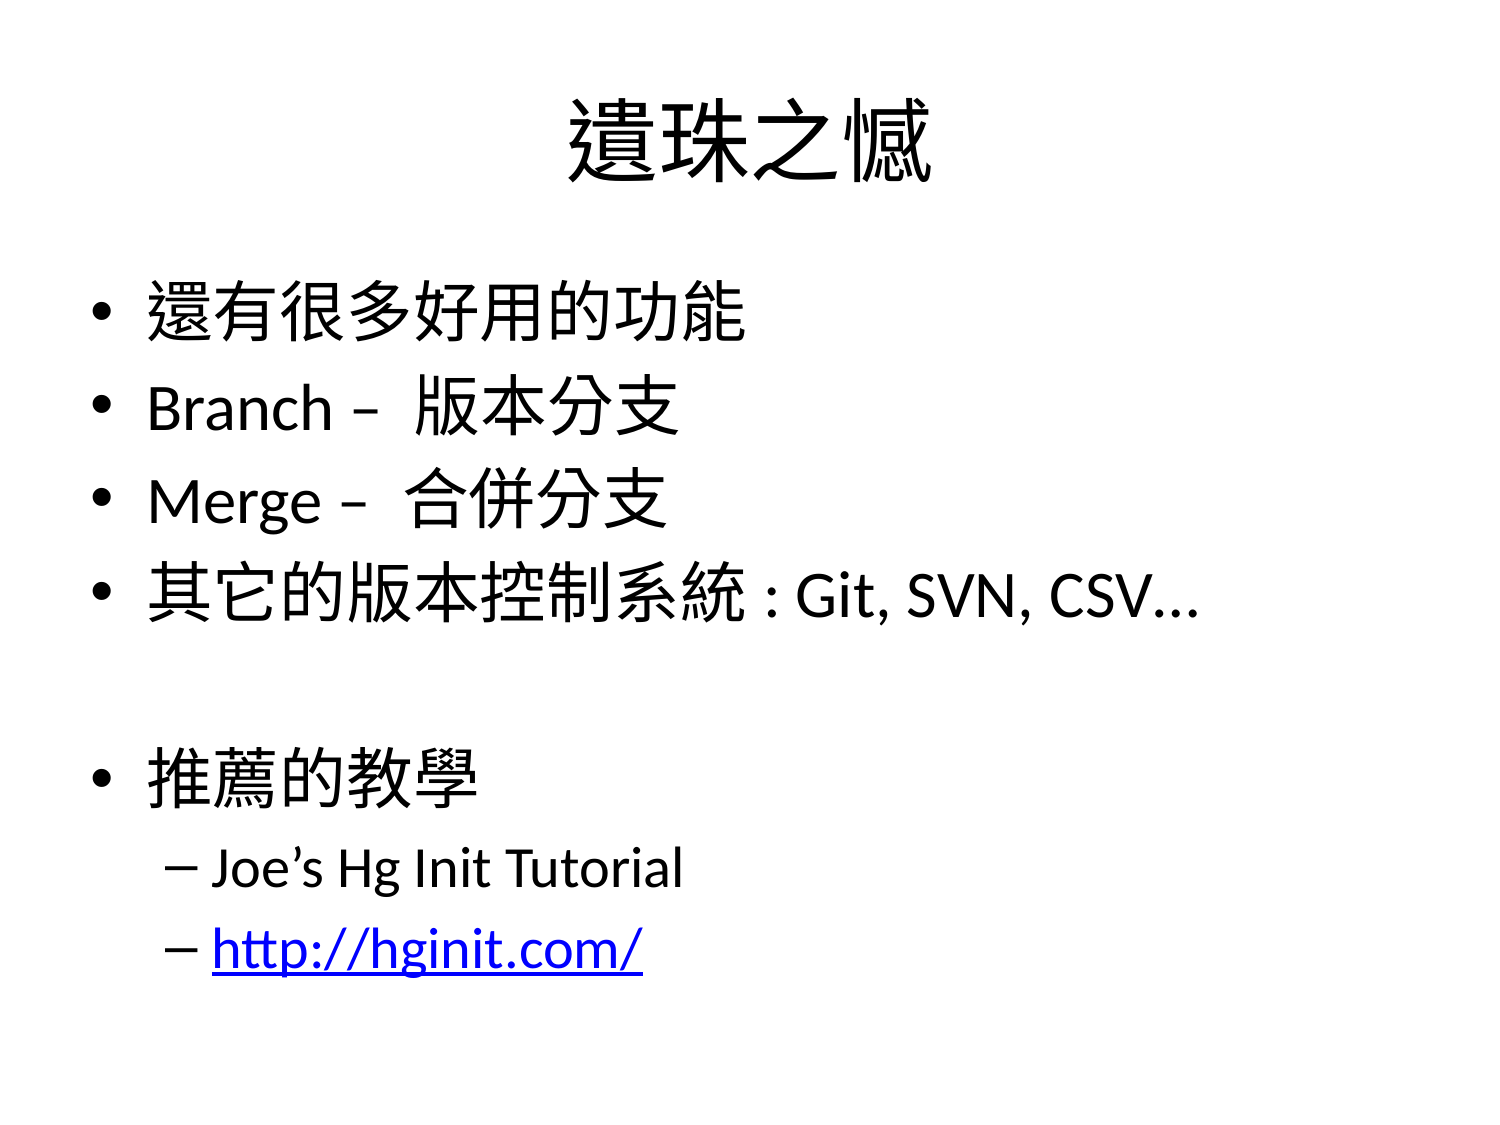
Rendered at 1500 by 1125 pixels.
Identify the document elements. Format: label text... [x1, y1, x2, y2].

list 還有很多好用的功能 Branch – 版本分支 Merge – 合併分支 其它的版本控制系統: Git, SVN, CSV… 推薦的教學 Joe’s Hg Init Tutorial http://hginit.com/ [75, 262, 1425, 1005]
title 遺珠之憾 [75, 45, 1425, 233]
